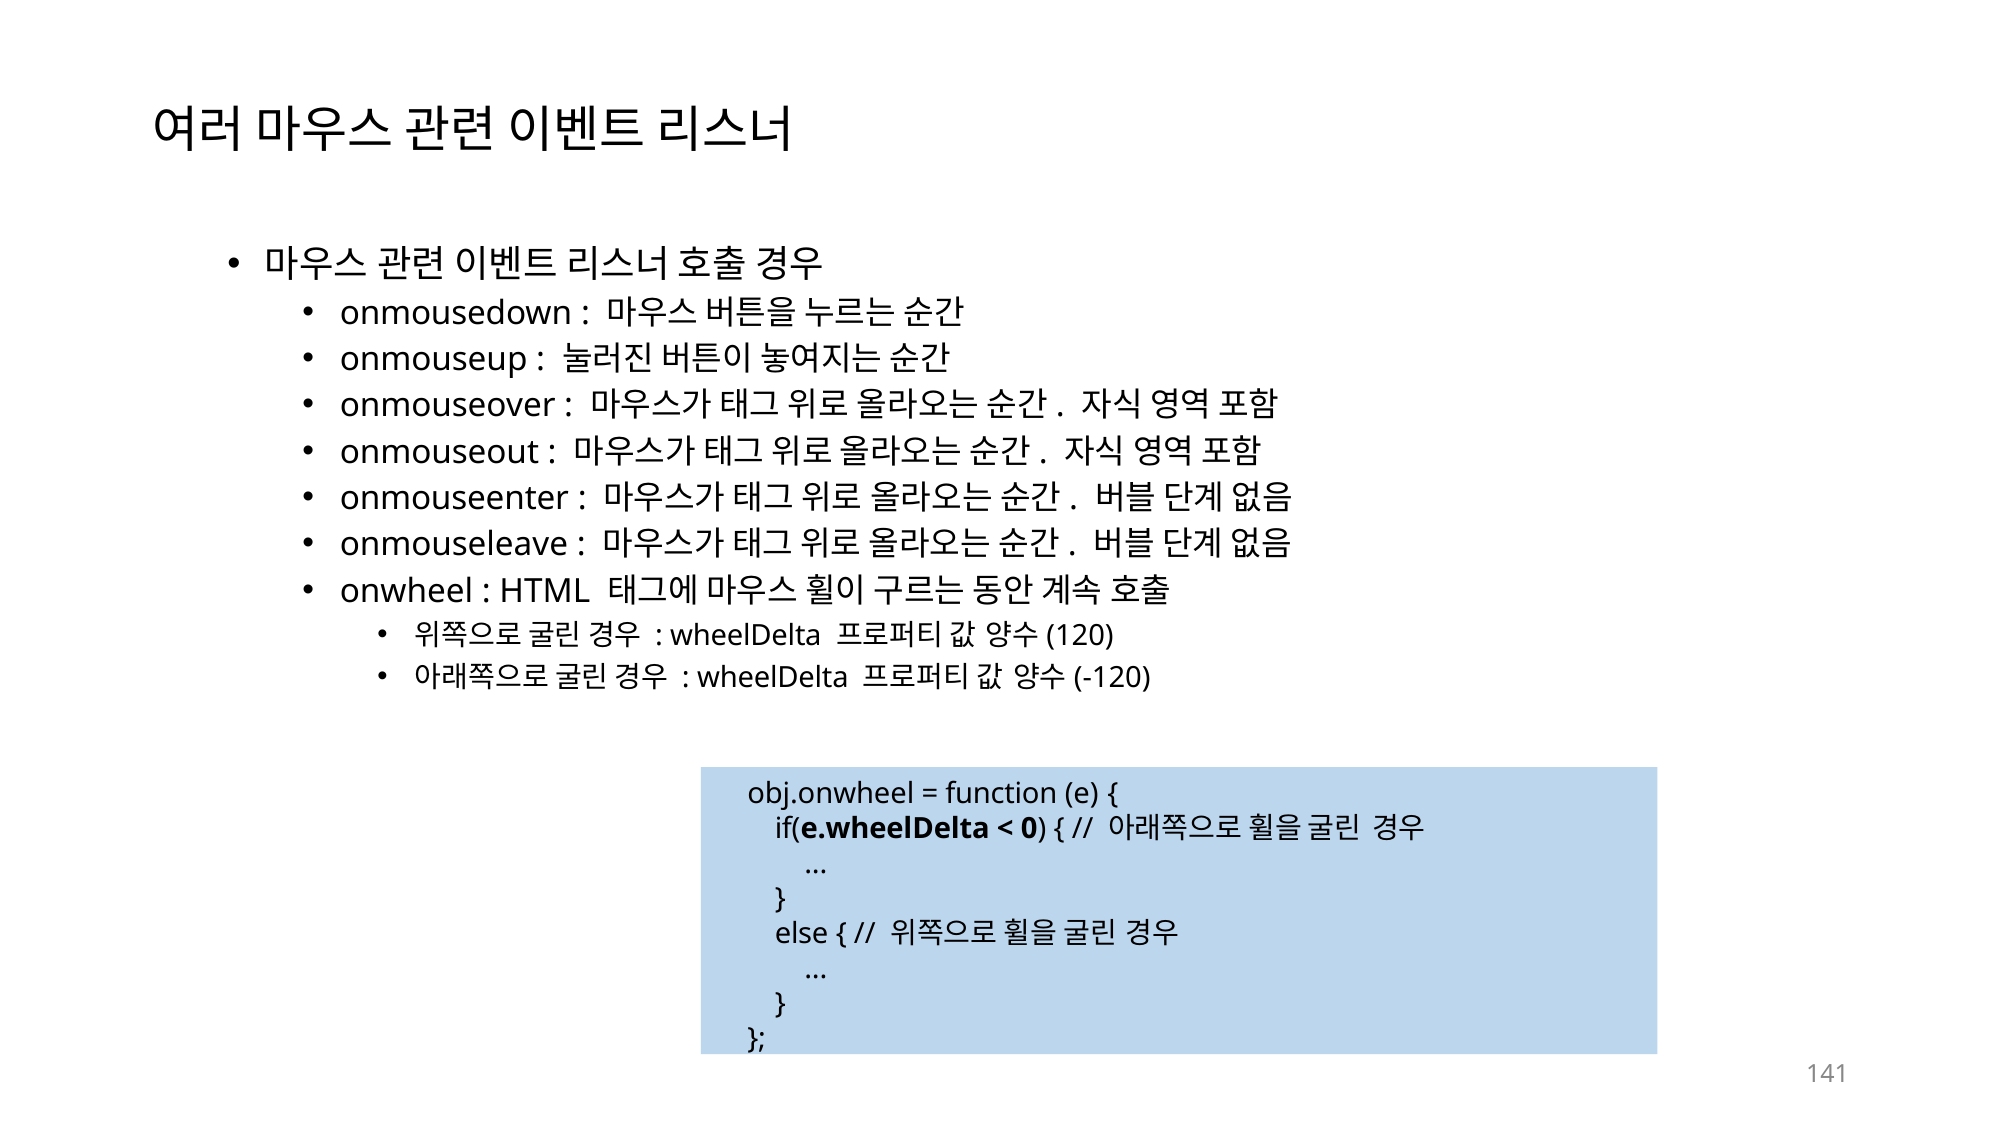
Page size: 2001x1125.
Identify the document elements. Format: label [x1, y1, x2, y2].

text_box [225, 230, 1348, 693]
text_box [700, 767, 1658, 1055]
text_box [1803, 1055, 1851, 1088]
title [150, 95, 876, 286]
